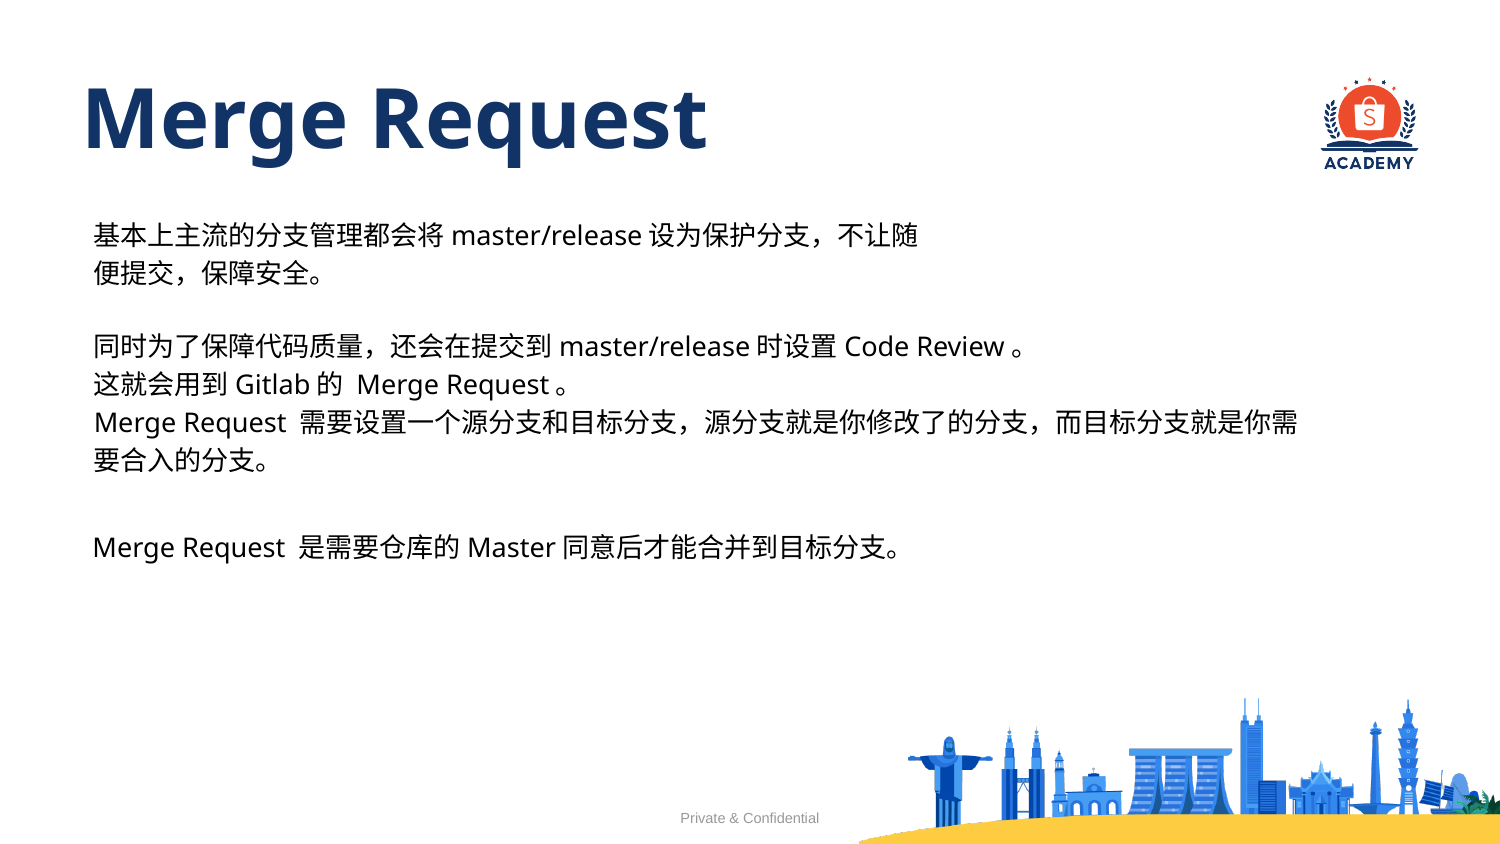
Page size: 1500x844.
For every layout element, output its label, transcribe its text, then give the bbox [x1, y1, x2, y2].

text_box Merge Request 是需要仓库的Master同意后才能合并到目标分支。 [77, 510, 1334, 579]
picture [859, 688, 1500, 844]
text_box 基本上主流的分支管理都会将master/release设为保护分支，不让随便提交，保障安全。 [78, 197, 942, 304]
text_box 同时为了保障代码质量，还会在提交到master/release时设置Code Review。 这就会用到Gitlab的 Merge Request。 Merge Request 需要设置一个源分支和目标分支，源分支就是你修改了的分支，而目标分支就是你需要合入的分支。 [78, 309, 1335, 491]
title Merge Request [78, 62, 912, 197]
picture [1292, 47, 1448, 203]
